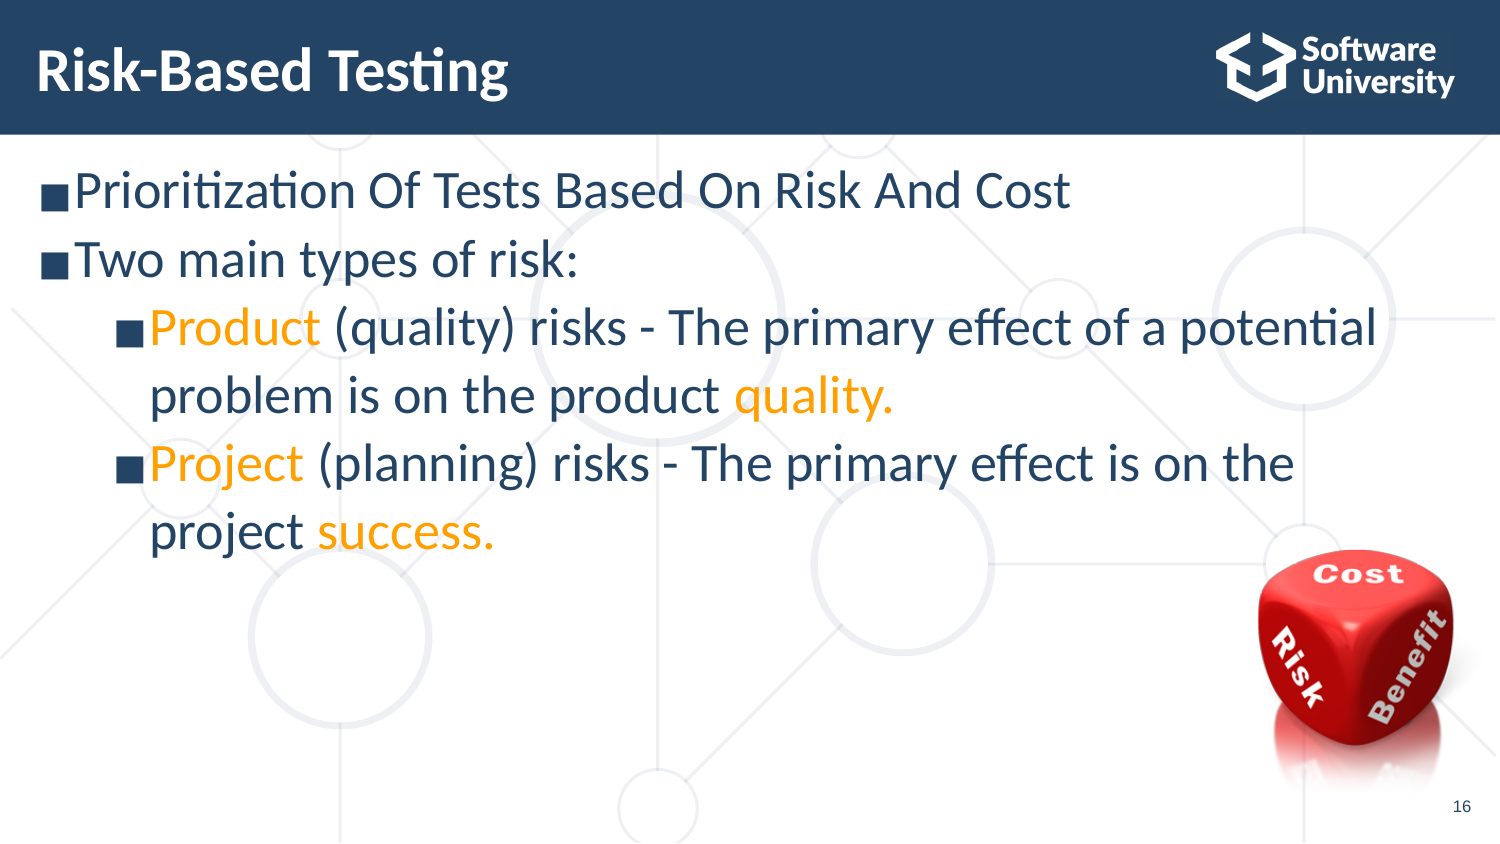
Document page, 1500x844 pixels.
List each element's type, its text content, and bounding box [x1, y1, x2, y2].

picture [1216, 32, 1455, 102]
slide_number 16 [1423, 808, 1476, 825]
list Prioritization Of Tests Based On Risk And Cost Two main types of risk: Product (quality) risks - The primary effect of a potential problem is on the product quality. Project (planning) risks - The primary effect is on the project success. [23, 147, 1478, 788]
picture [1235, 534, 1500, 799]
title Risk-Based Testing [23, 12, 1193, 121]
